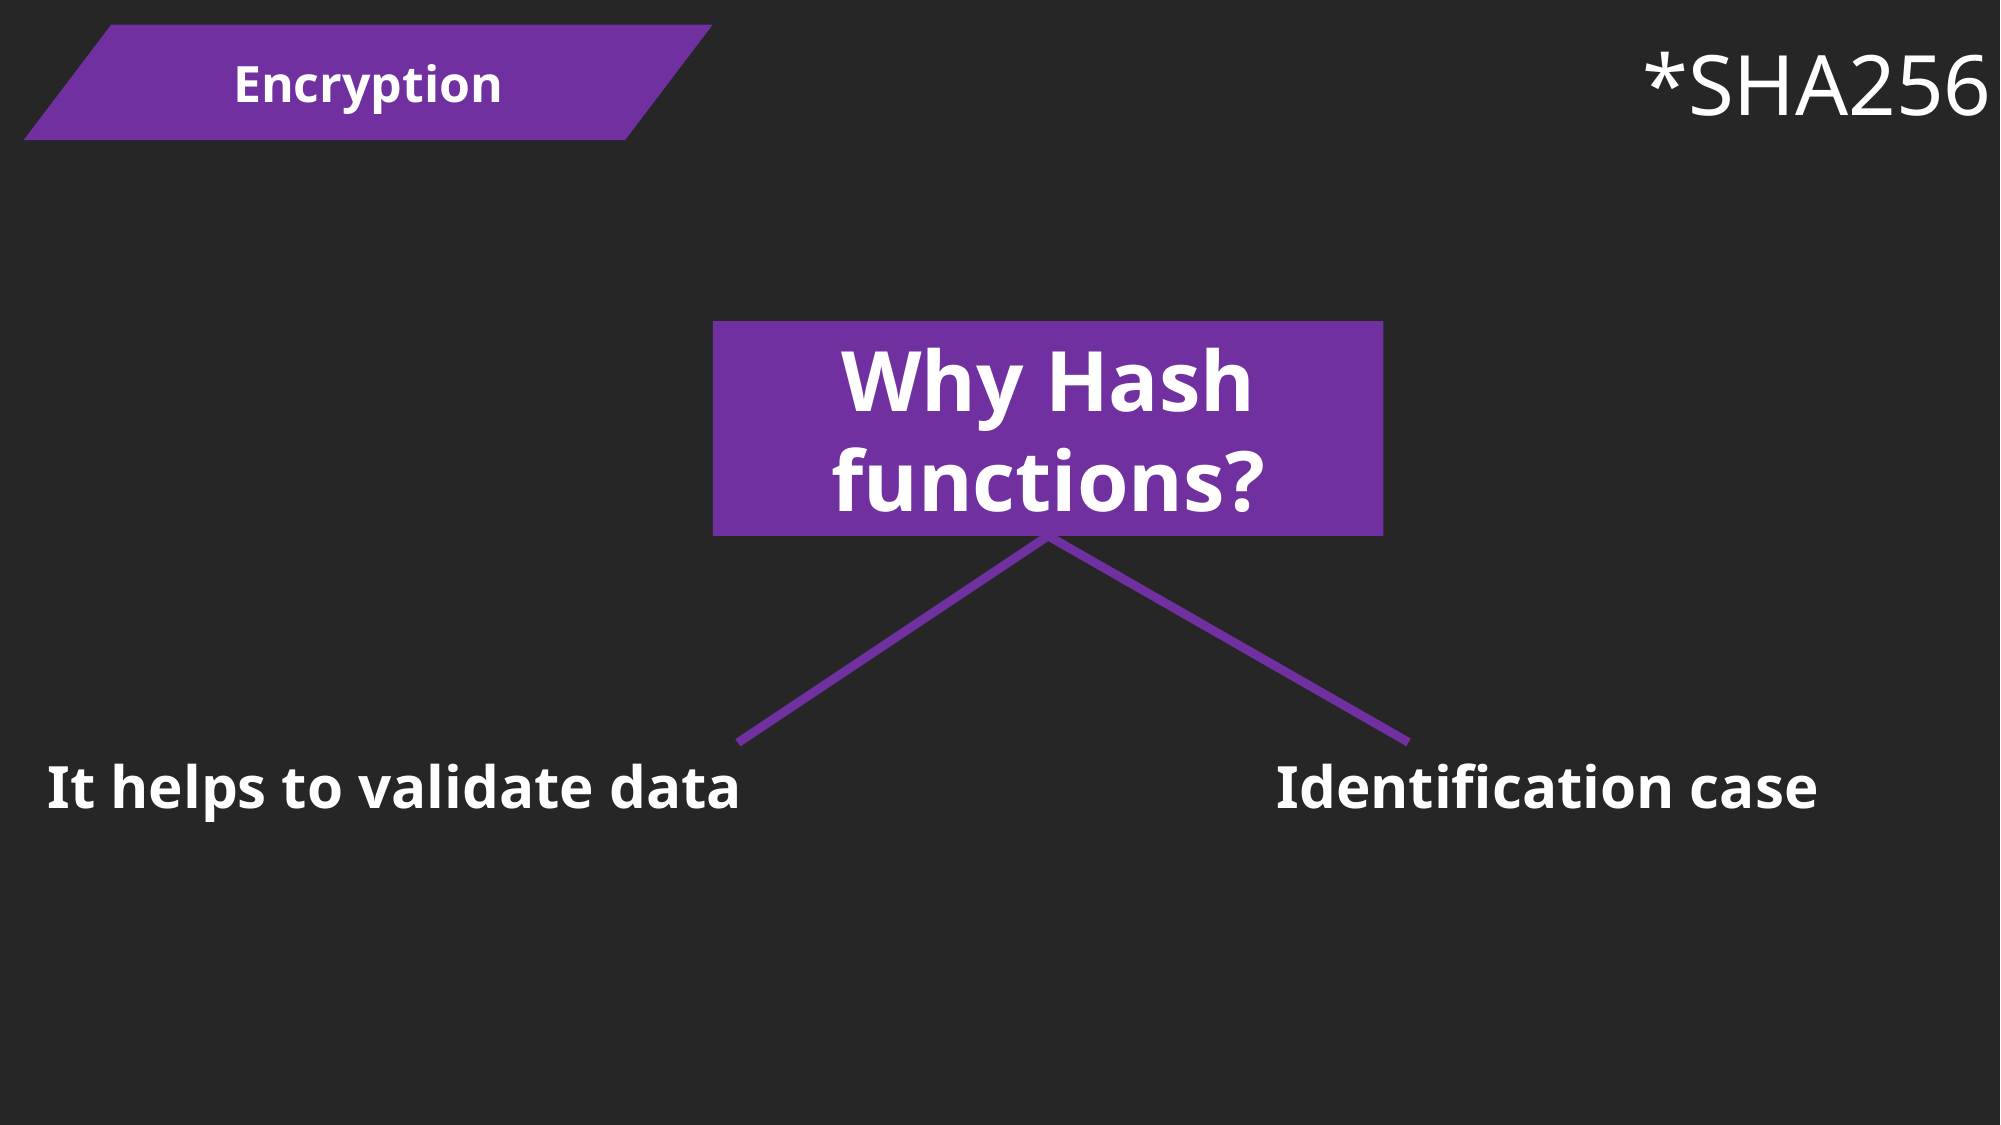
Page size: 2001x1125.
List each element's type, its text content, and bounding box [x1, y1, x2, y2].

text_box Identification case [1261, 742, 1834, 828]
text_box Why Hash functions? [712, 321, 1384, 536]
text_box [737, 538, 1048, 743]
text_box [1048, 538, 1409, 743]
text_box *SHA256 [1627, 24, 2000, 140]
text_box Encryption [21, 23, 715, 142]
text_box It helps to validate data [32, 742, 773, 828]
